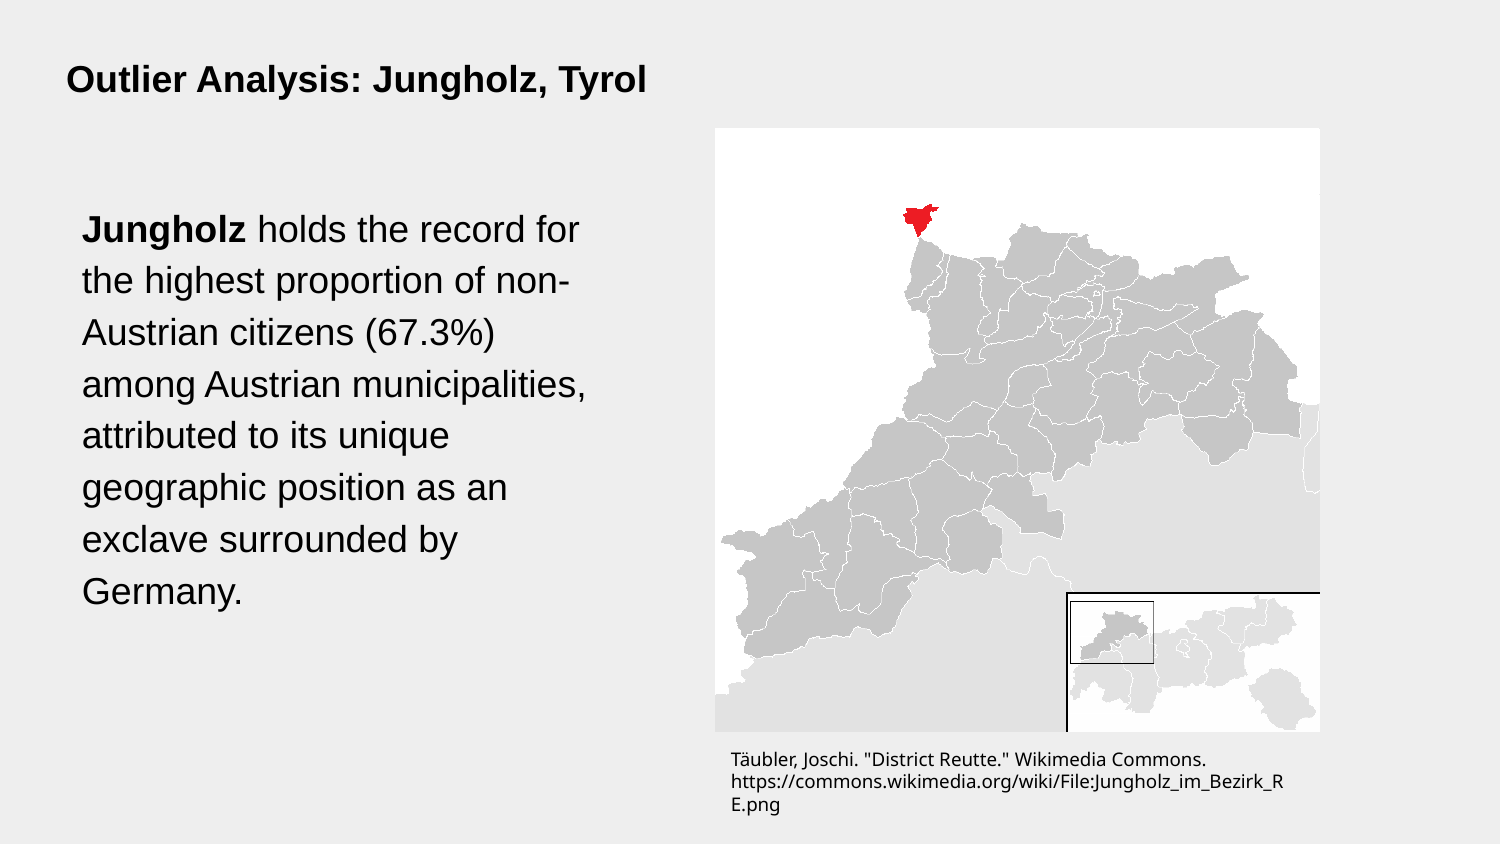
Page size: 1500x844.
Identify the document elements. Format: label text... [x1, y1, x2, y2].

title Outlier Analysis: Jungholz, Tyrol [51, 33, 1449, 128]
picture [715, 127, 1320, 732]
list Jungholz holds the record for the highest proportion of non-Austrian citizens (67.3%) among Austrian municipalities, attributed to its unique geographic position as an exclave surrounded by Germany. [66, 182, 604, 719]
text_box Täubler, Joschi. "District Reutte." Wikimedia Commons. https://commons.wikimedia.org/wiki/File:Jungholz_im_Bezirk_RE.png [715, 740, 1304, 830]
